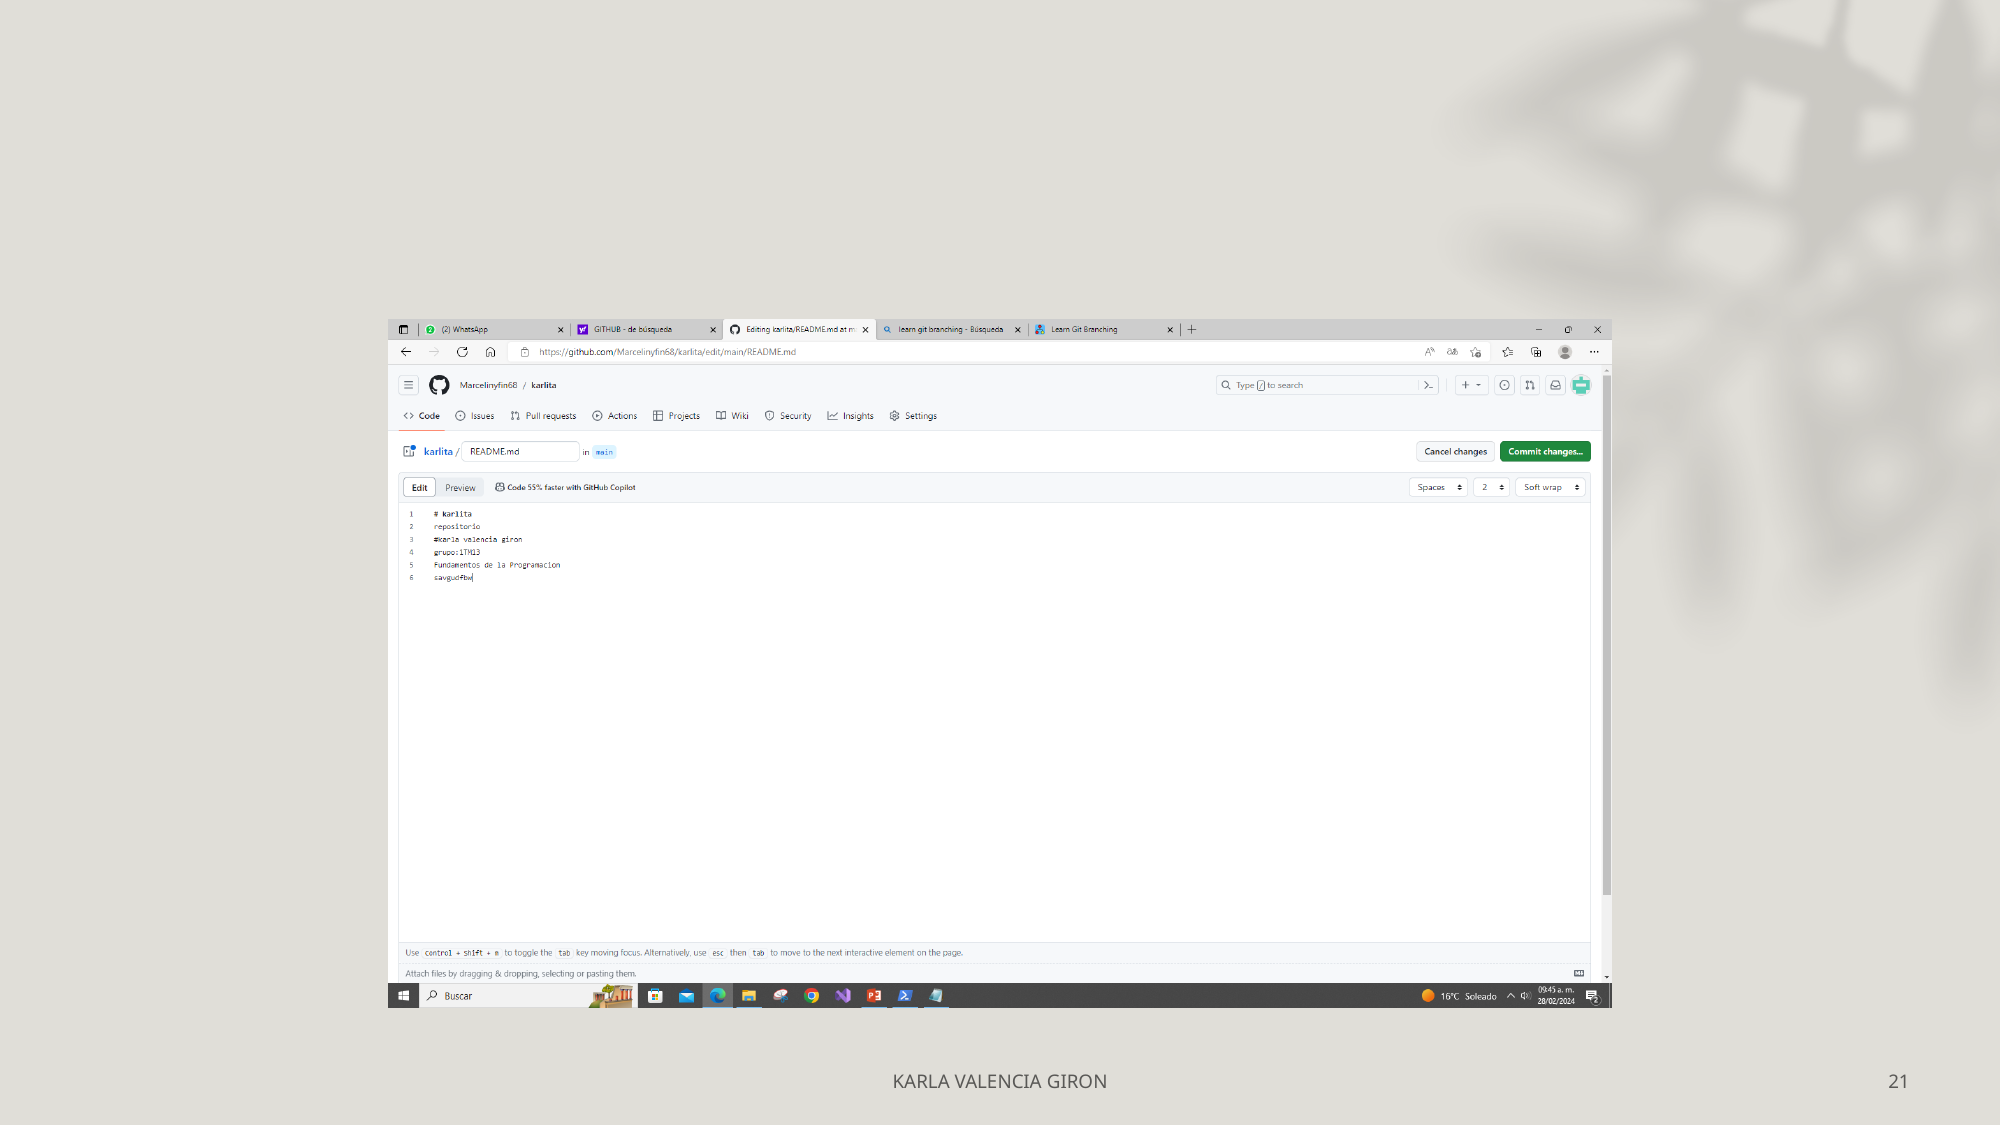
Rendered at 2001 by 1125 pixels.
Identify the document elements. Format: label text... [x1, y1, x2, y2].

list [388, 319, 1612, 1009]
slide_number 21 [1474, 1052, 1925, 1113]
footer KARLA VALENCIA GIRON [662, 1052, 1338, 1113]
